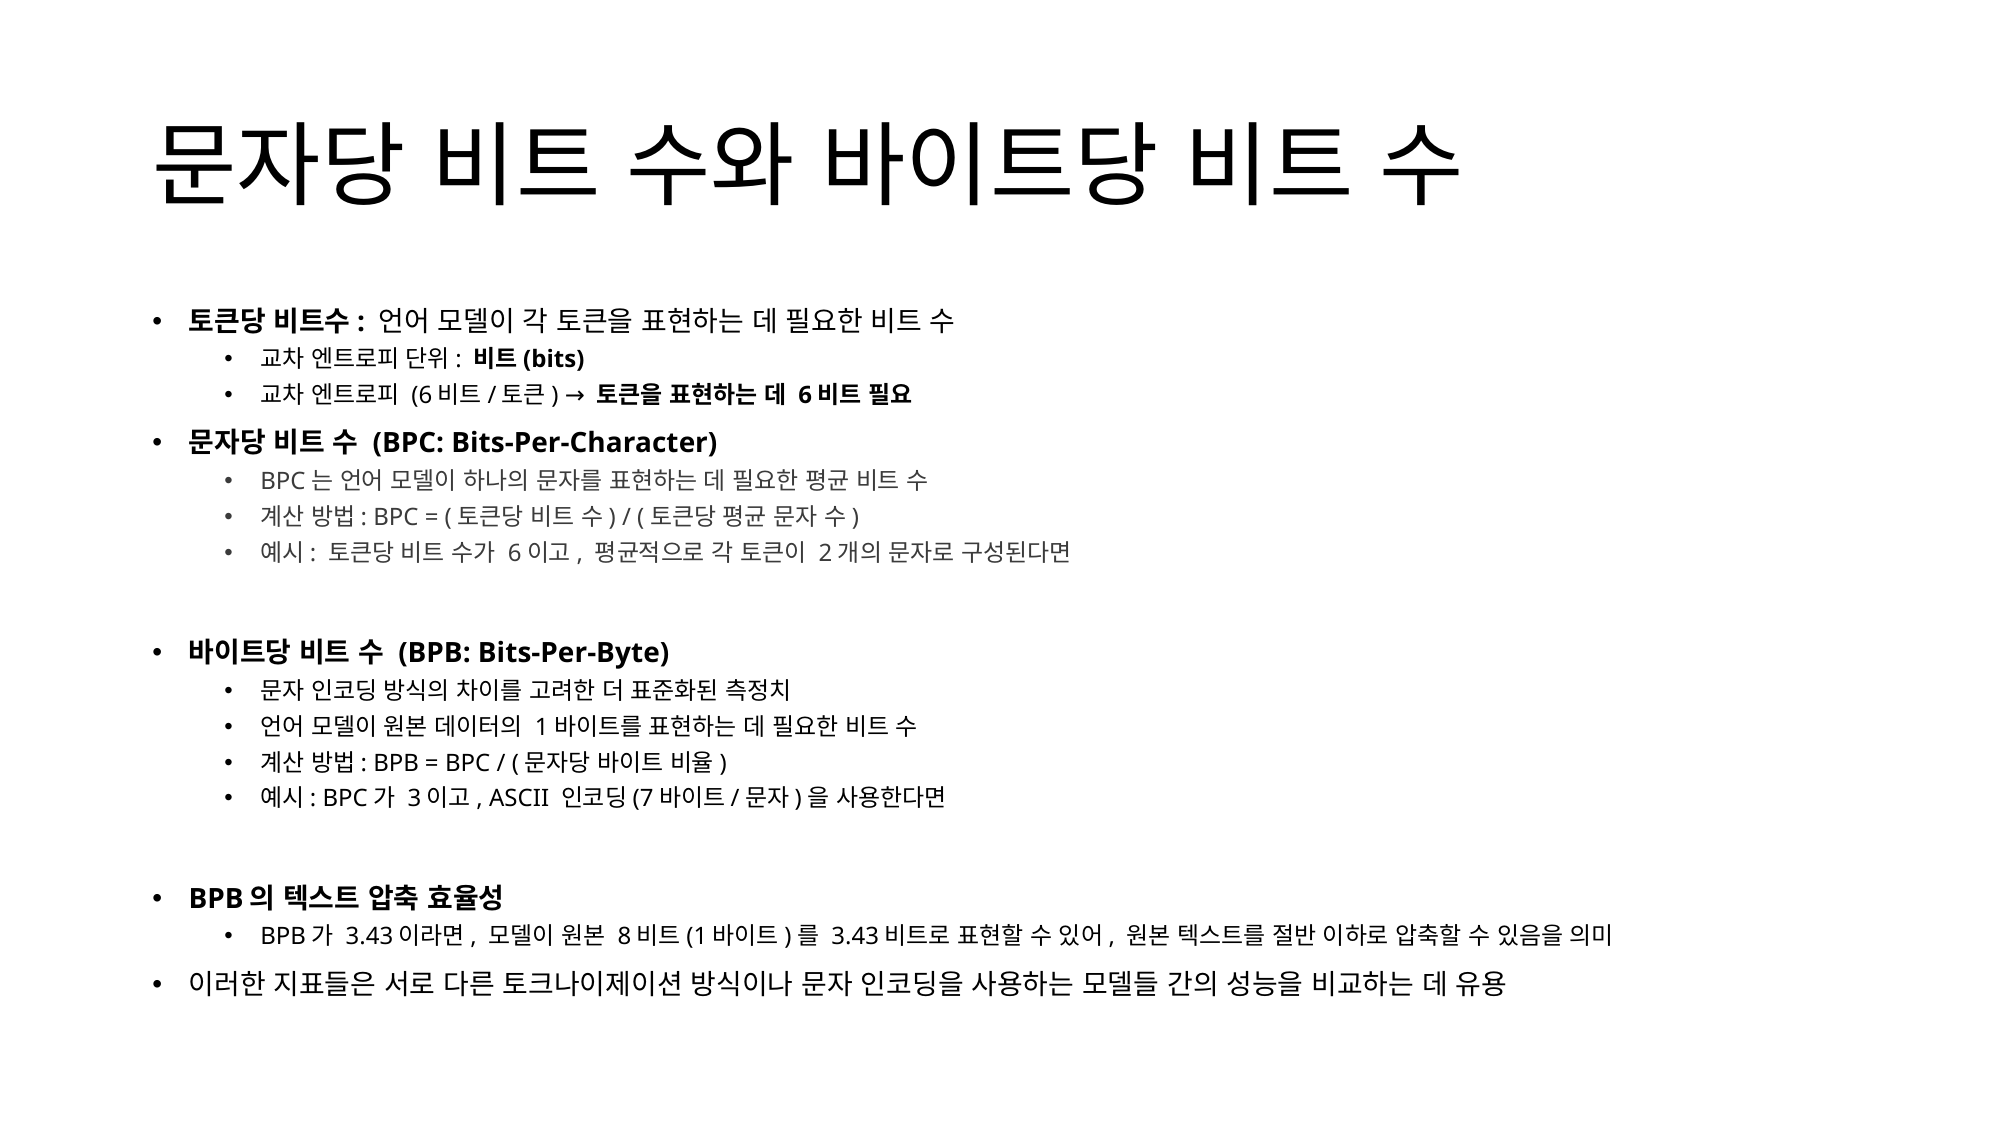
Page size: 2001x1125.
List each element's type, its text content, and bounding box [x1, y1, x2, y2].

title 문자당 비트 수와 바이트당 비트 수 [137, 59, 1863, 278]
